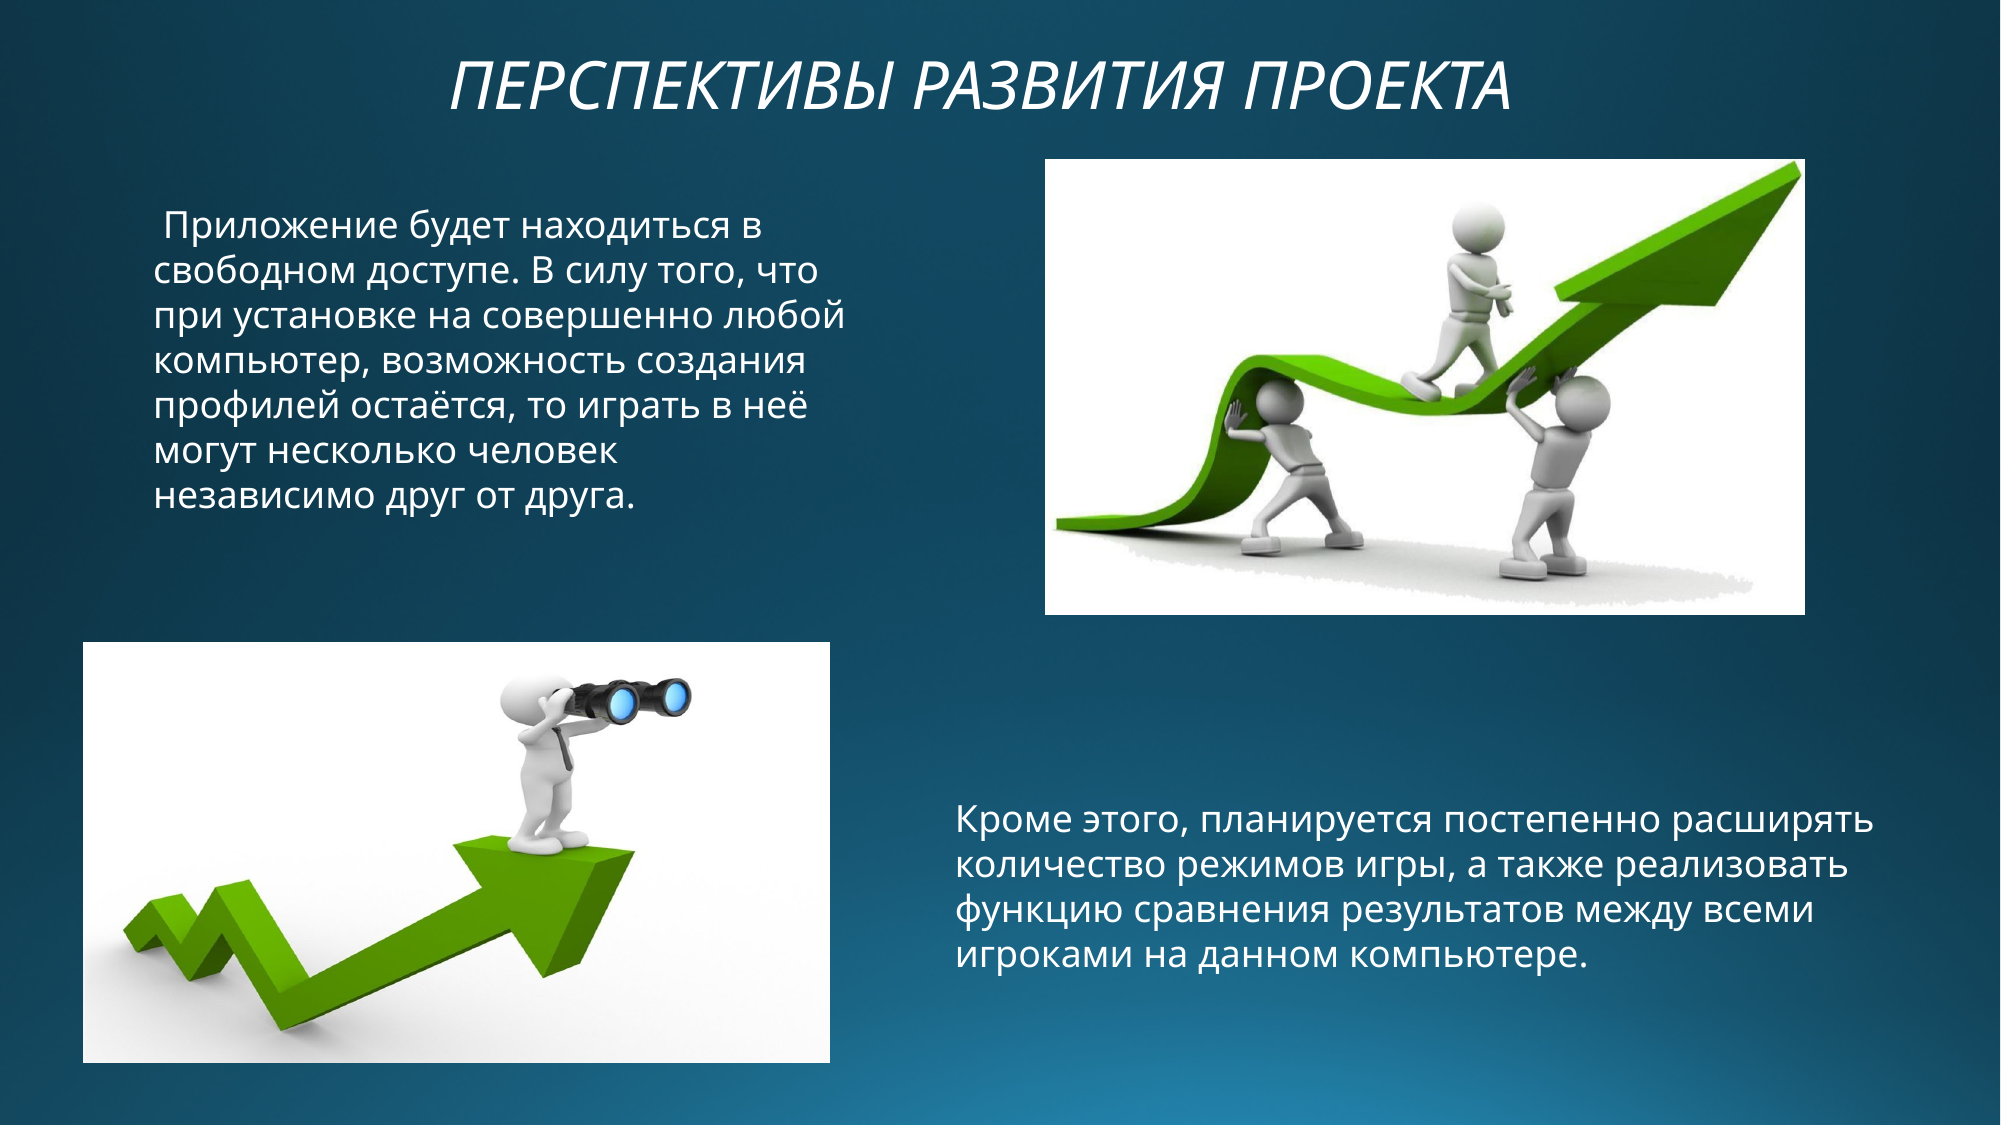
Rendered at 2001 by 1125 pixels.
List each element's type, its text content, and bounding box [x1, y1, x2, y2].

text_box Кроме этого, планируется постепенно расширять количество режимов игры, а также реализовать функцию сравнения результатов между всеми игроками на данном компьютере. [940, 787, 1940, 983]
picture [0, 0, 2001, 1125]
text_box Приложение будет находиться в свободном доступе. В силу того, что при установке на совершенно любой компьютер, возможность создания профилей остаётся, то играть в неё могут несколько человек независимо друг от друга. [138, 193, 865, 524]
text_box ПЕРСПЕКТИВЫ РАЗВИТИЯ ПРОЕКТА [433, 35, 1591, 130]
